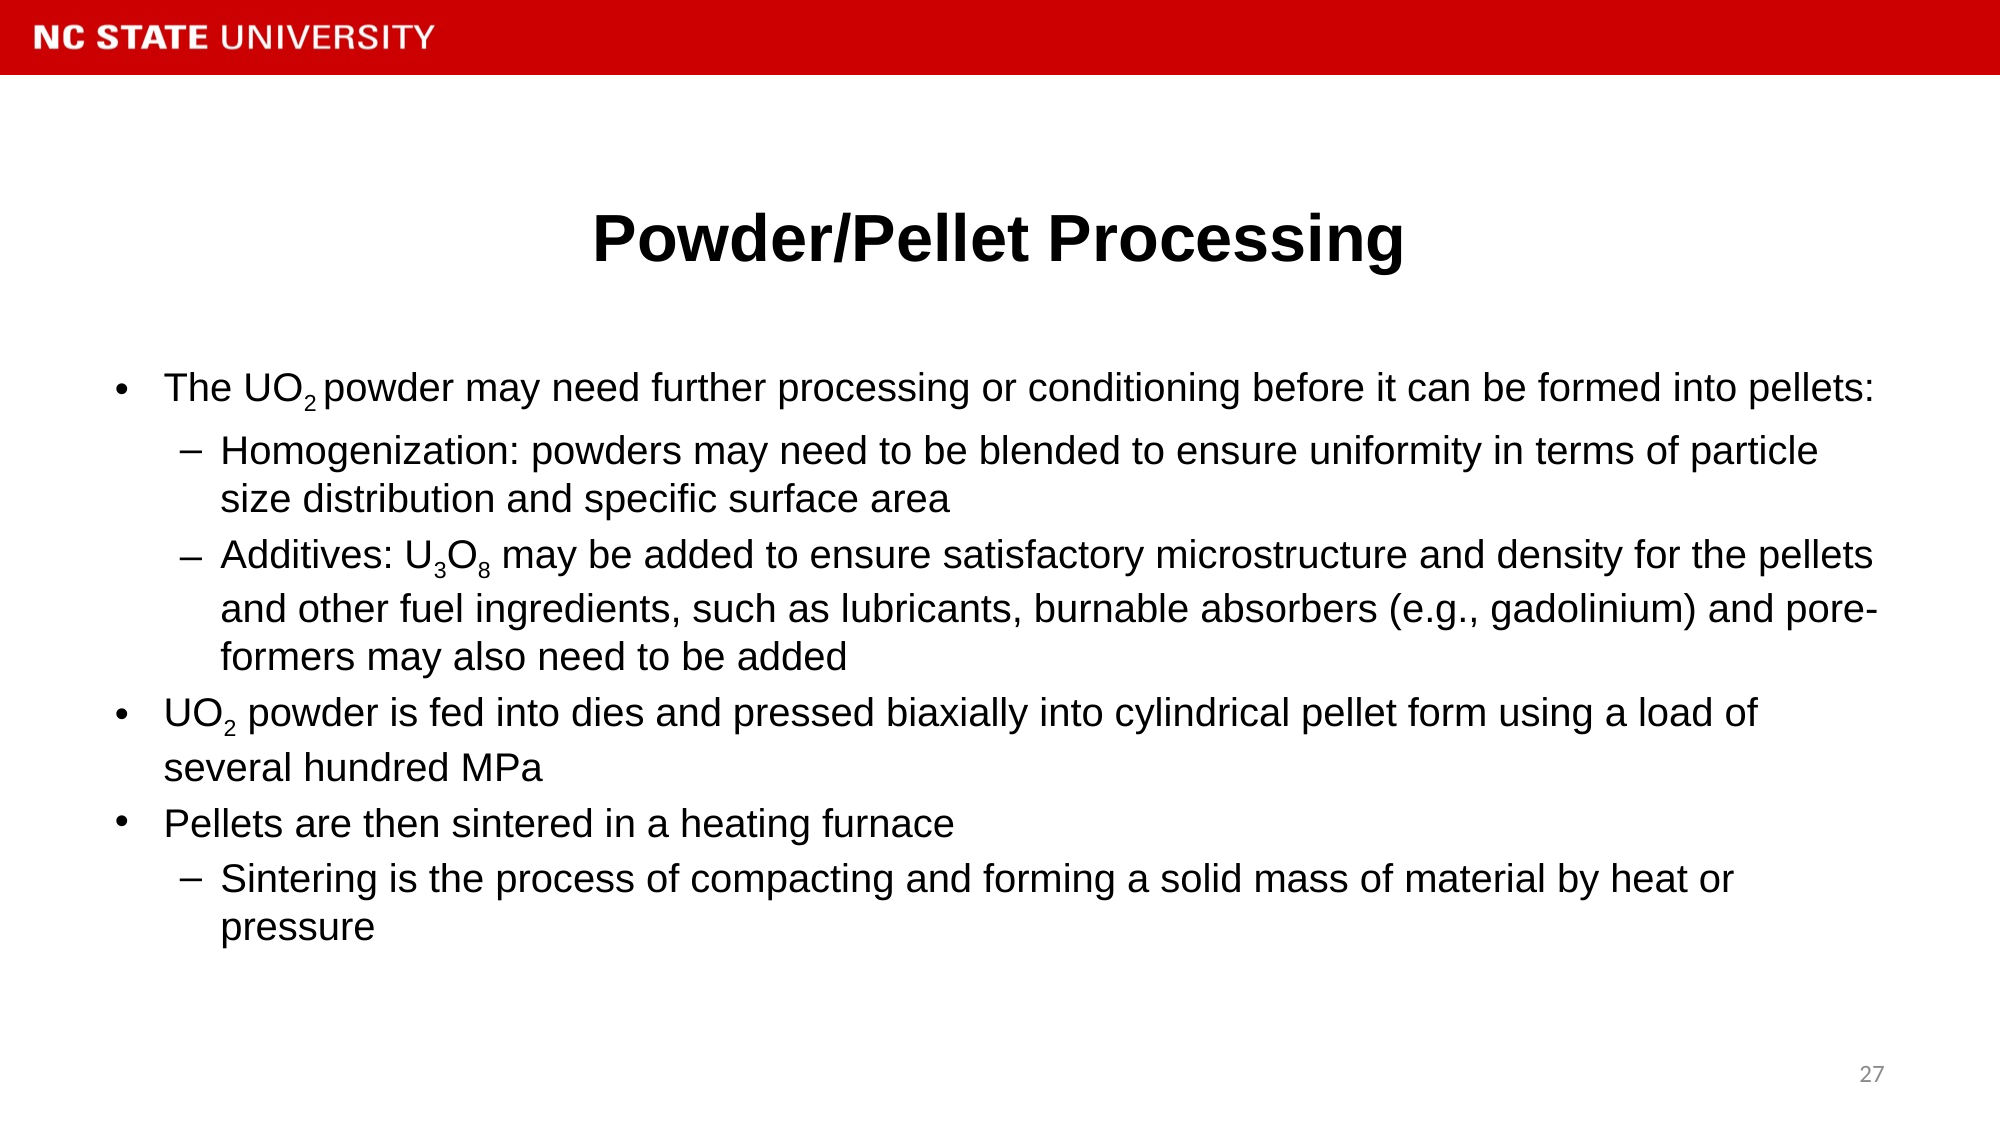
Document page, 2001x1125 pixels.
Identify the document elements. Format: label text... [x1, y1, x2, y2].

title Powder/Pellet Processing [99, 147, 1900, 323]
list The UO2 powder may need further processing or conditioning before it can be formed into pellets: Homogenization: powders may need to be blended to ensure uniformity in terms of particle size distribution and specific surface area Additives: U3O8 may be added to ensure satisfactory microstructure and density for the pellets and other fuel ingredients, such as lubricants, burnable absorbers (e.g., gadolinium) and pore-formers may also need to be added UO2 powder is fed into dies and pressed biaxially into cylindrical pellet form using a load of several hundred MPa Pellets are then sintered in a heating furnace Sintering is the process of compacting and forming a solid mass of material by heat or pressure [99, 354, 1900, 1005]
slide_number 27 [1433, 1042, 1900, 1103]
picture [0, 0, 2000, 75]
